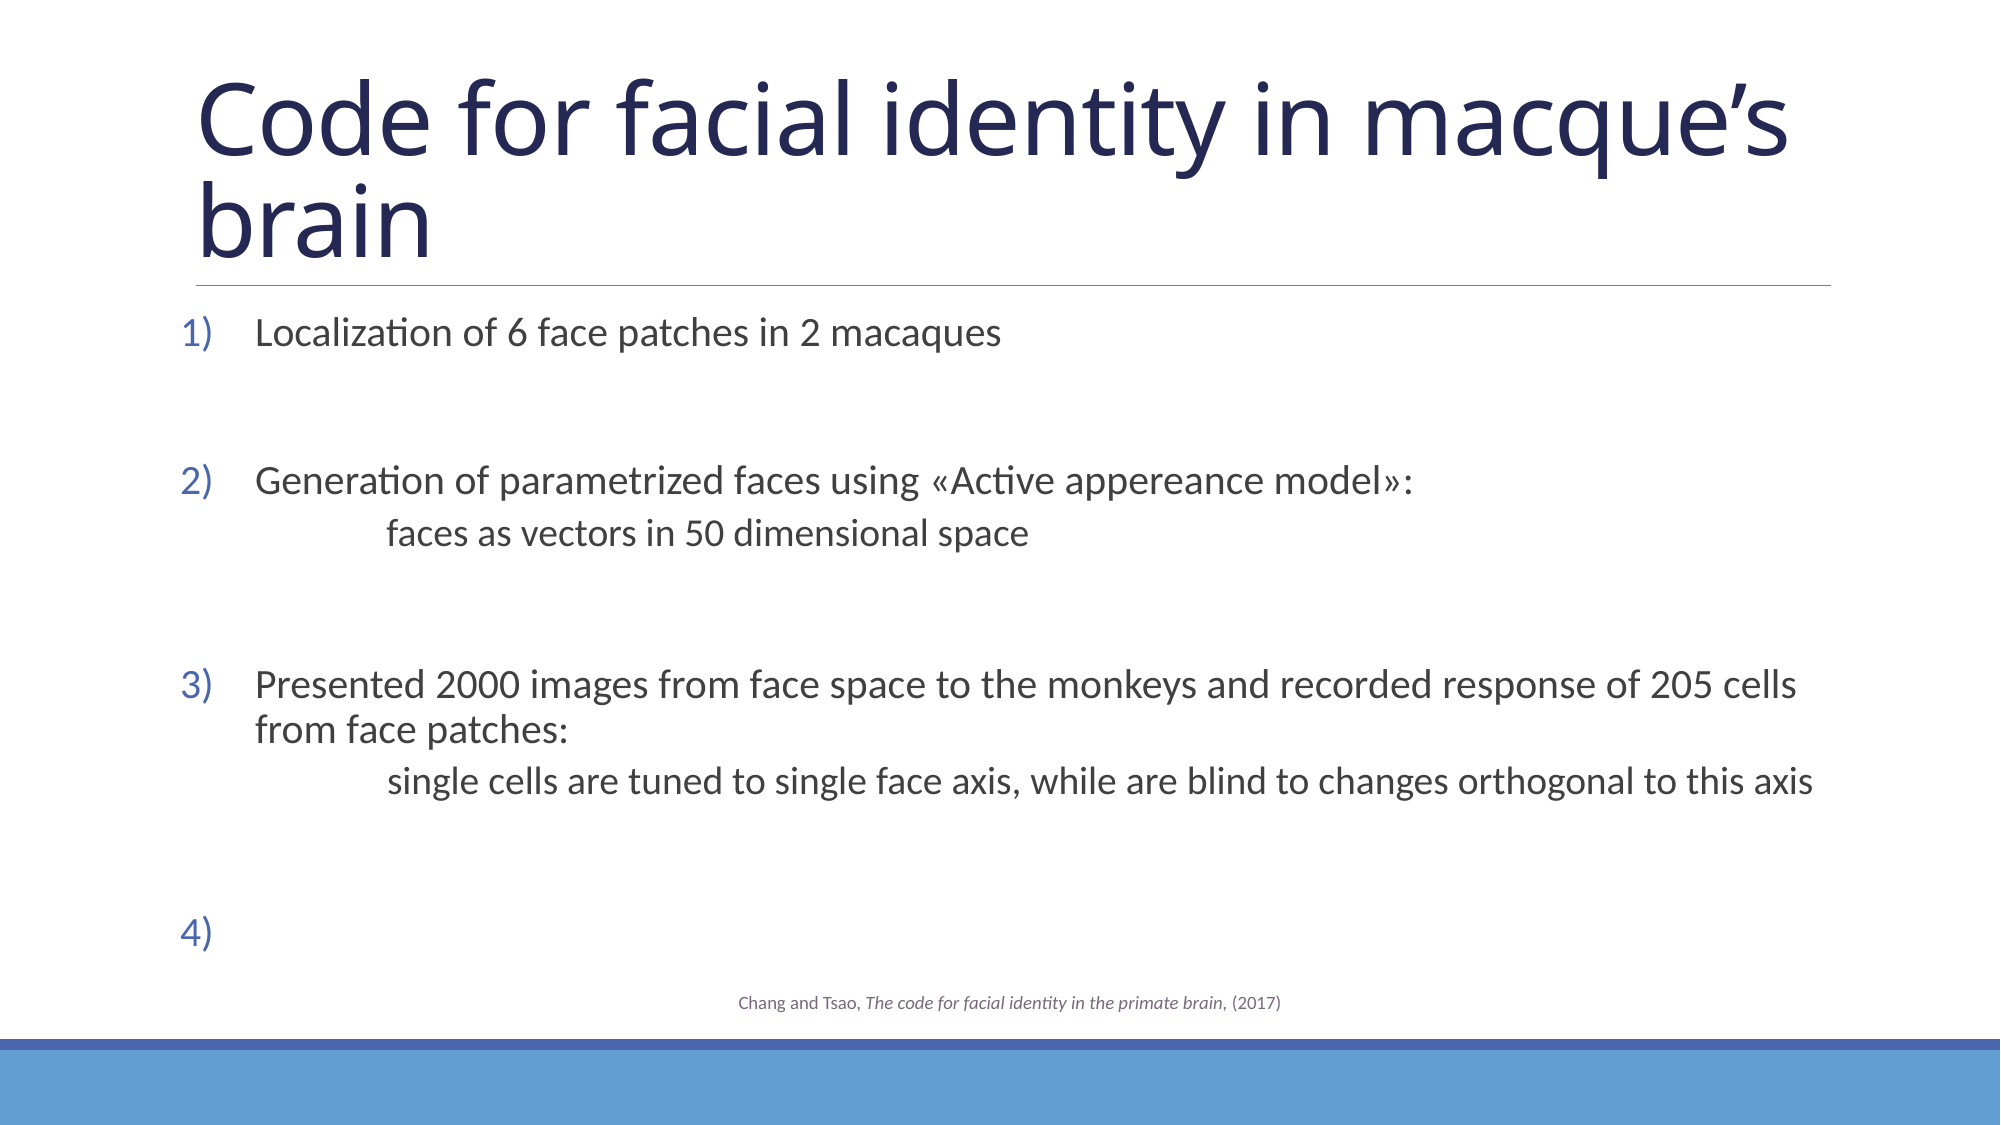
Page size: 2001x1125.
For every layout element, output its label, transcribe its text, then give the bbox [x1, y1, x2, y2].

text_box Chang and Tsao, The code for facial identity in the primate brain, (2017) [723, 893, 1324, 1021]
title Code for facial identity in macque’s brain [180, 47, 1830, 285]
